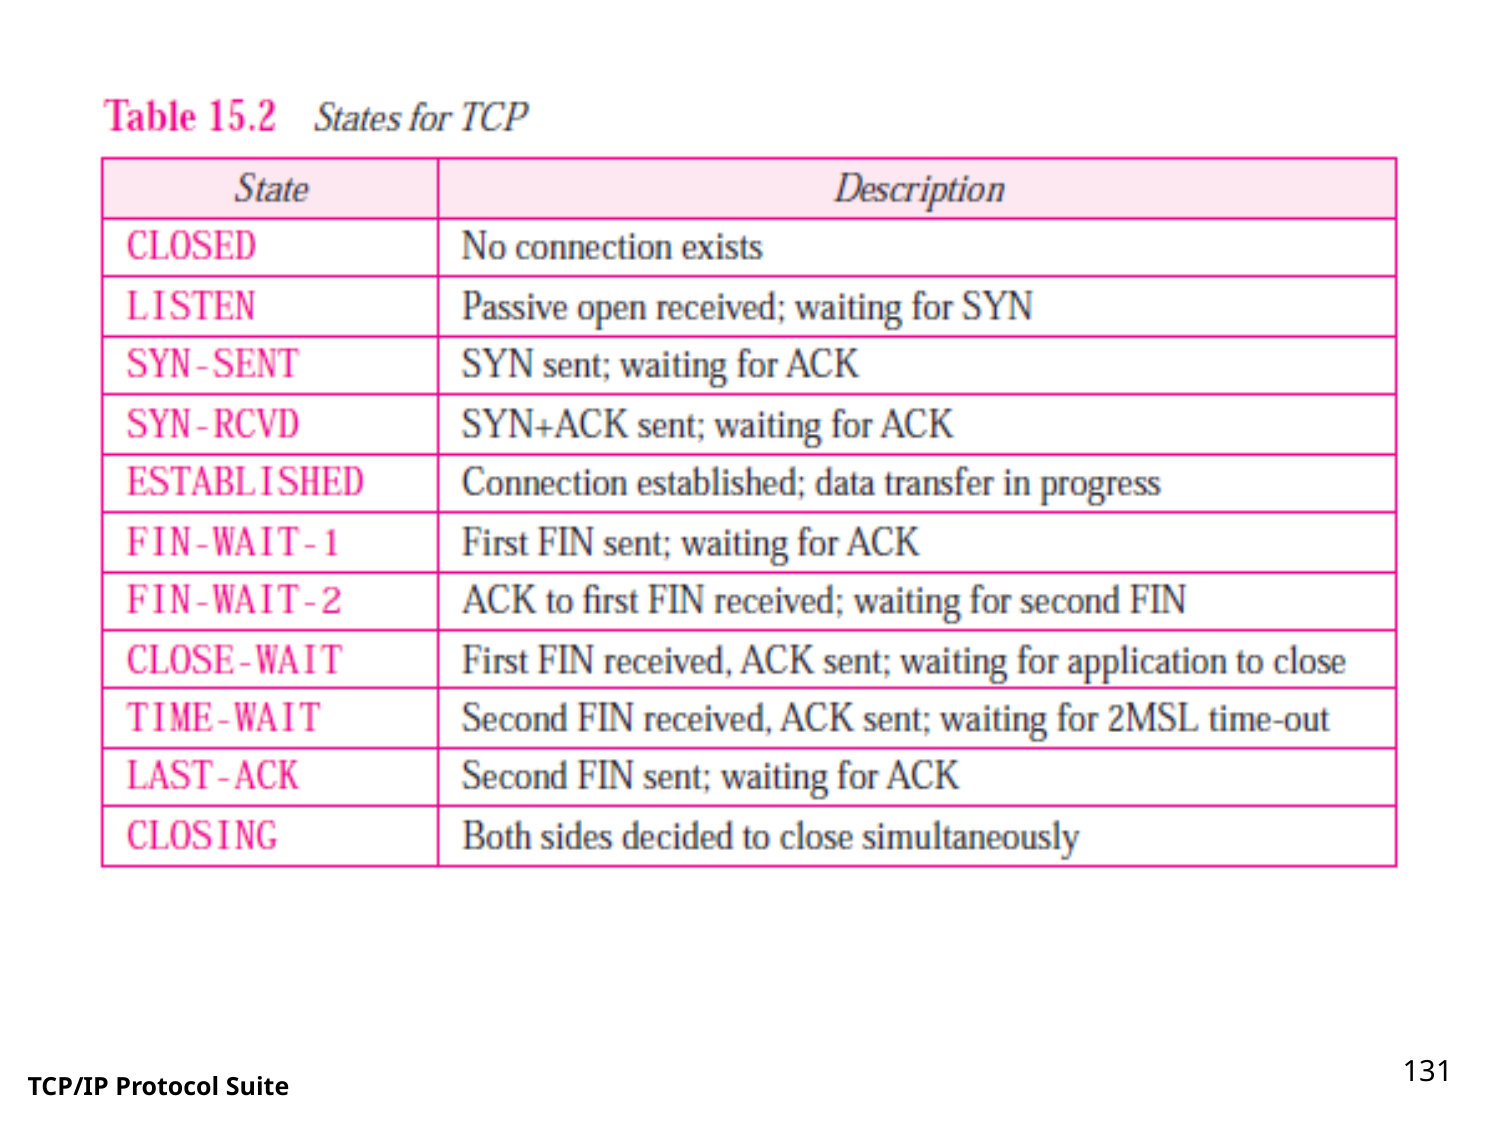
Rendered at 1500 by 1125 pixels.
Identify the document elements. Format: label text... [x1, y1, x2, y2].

picture [47, 66, 1439, 905]
text_box TCP/IP Protocol Suite [12, 1032, 488, 1108]
text_box 131 [1155, 1024, 1468, 1100]
